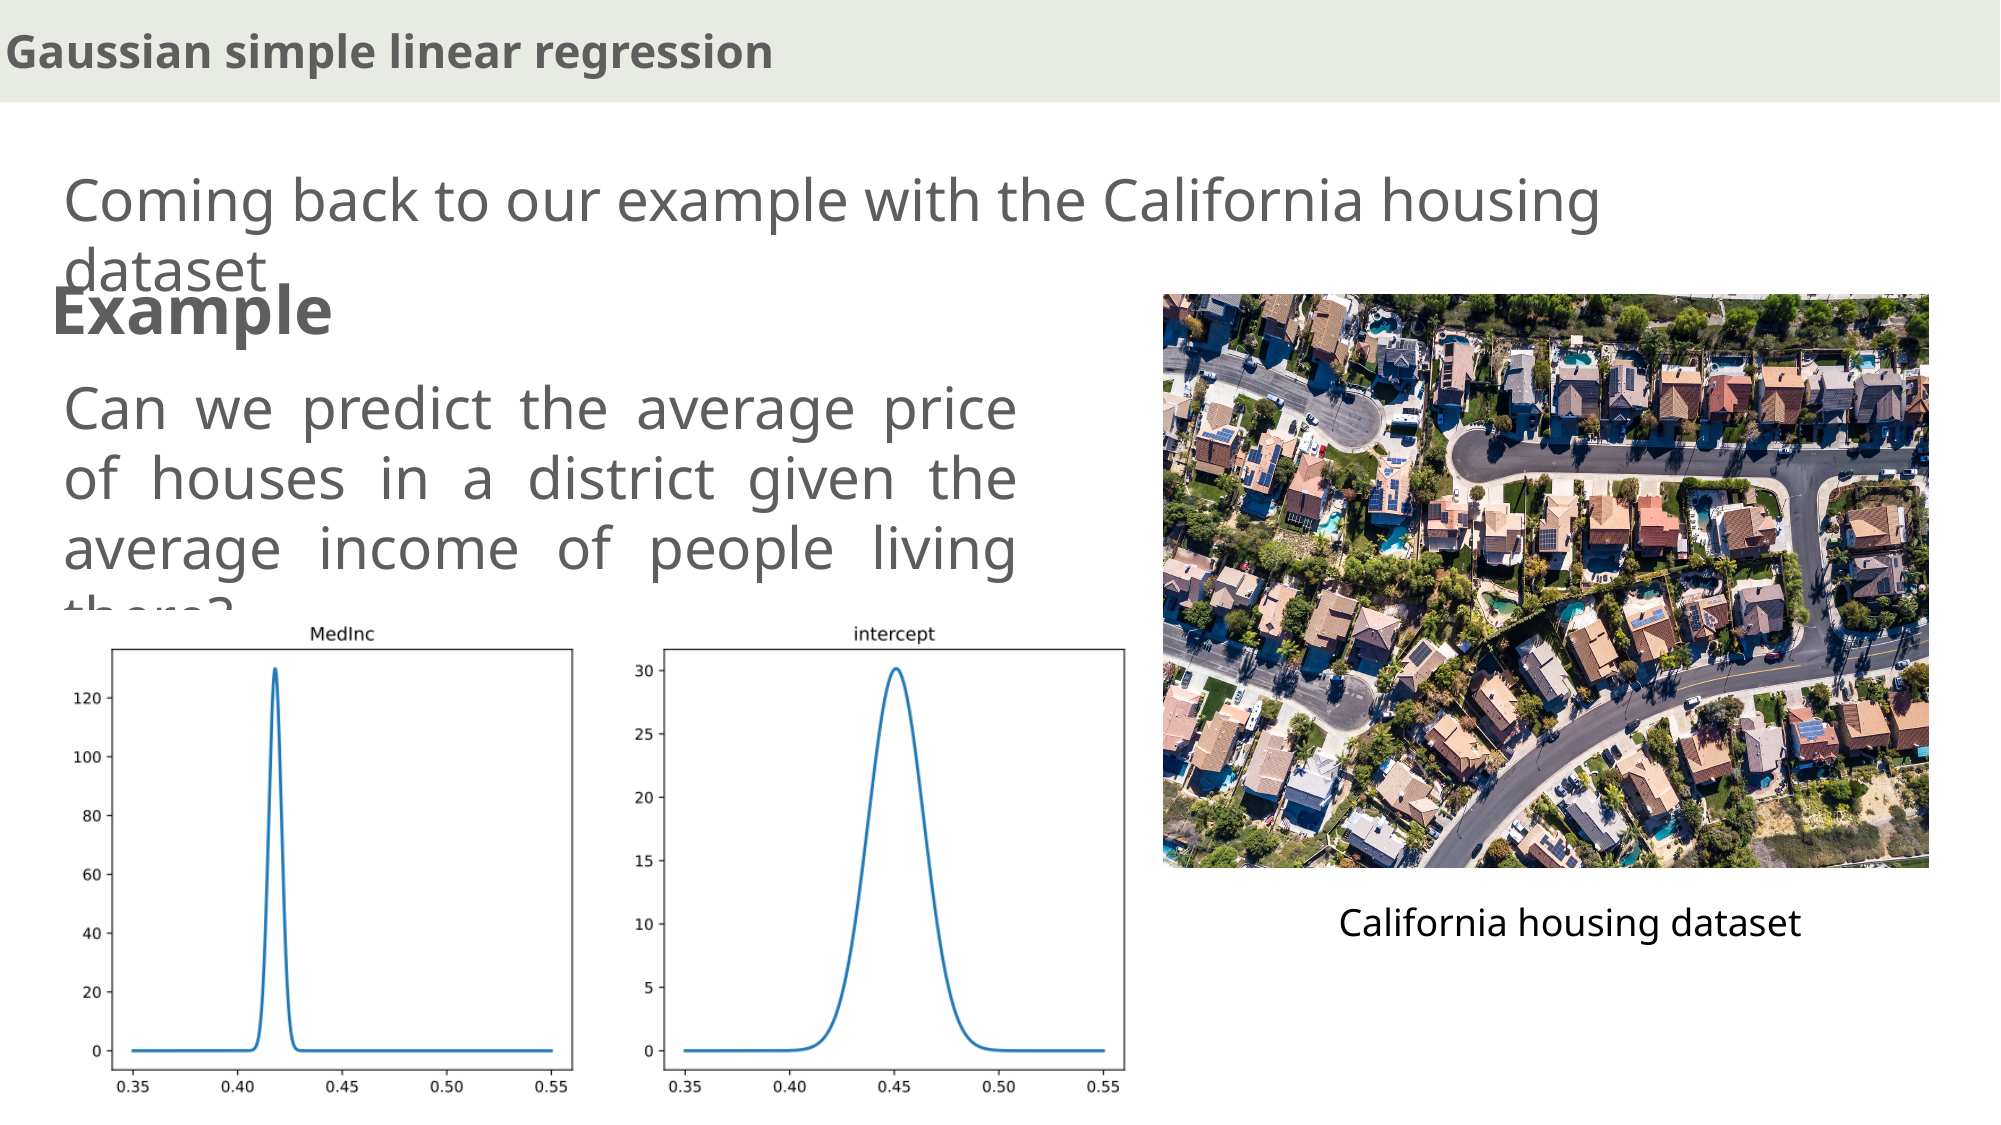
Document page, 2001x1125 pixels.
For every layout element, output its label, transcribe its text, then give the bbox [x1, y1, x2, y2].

text_box Can we predict the average price of houses in a district given the average income of people living there? [48, 364, 1034, 659]
text_box [0, 0, 2000, 103]
text_box Coming back to our example with the California housing dataset [48, 155, 1790, 310]
text_box California housing dataset [1323, 891, 1817, 952]
picture [62, 610, 1153, 1107]
picture [1163, 294, 1929, 868]
text_box Gaussian simple linear regression [0, 15, 790, 86]
text_box Example [35, 260, 349, 356]
